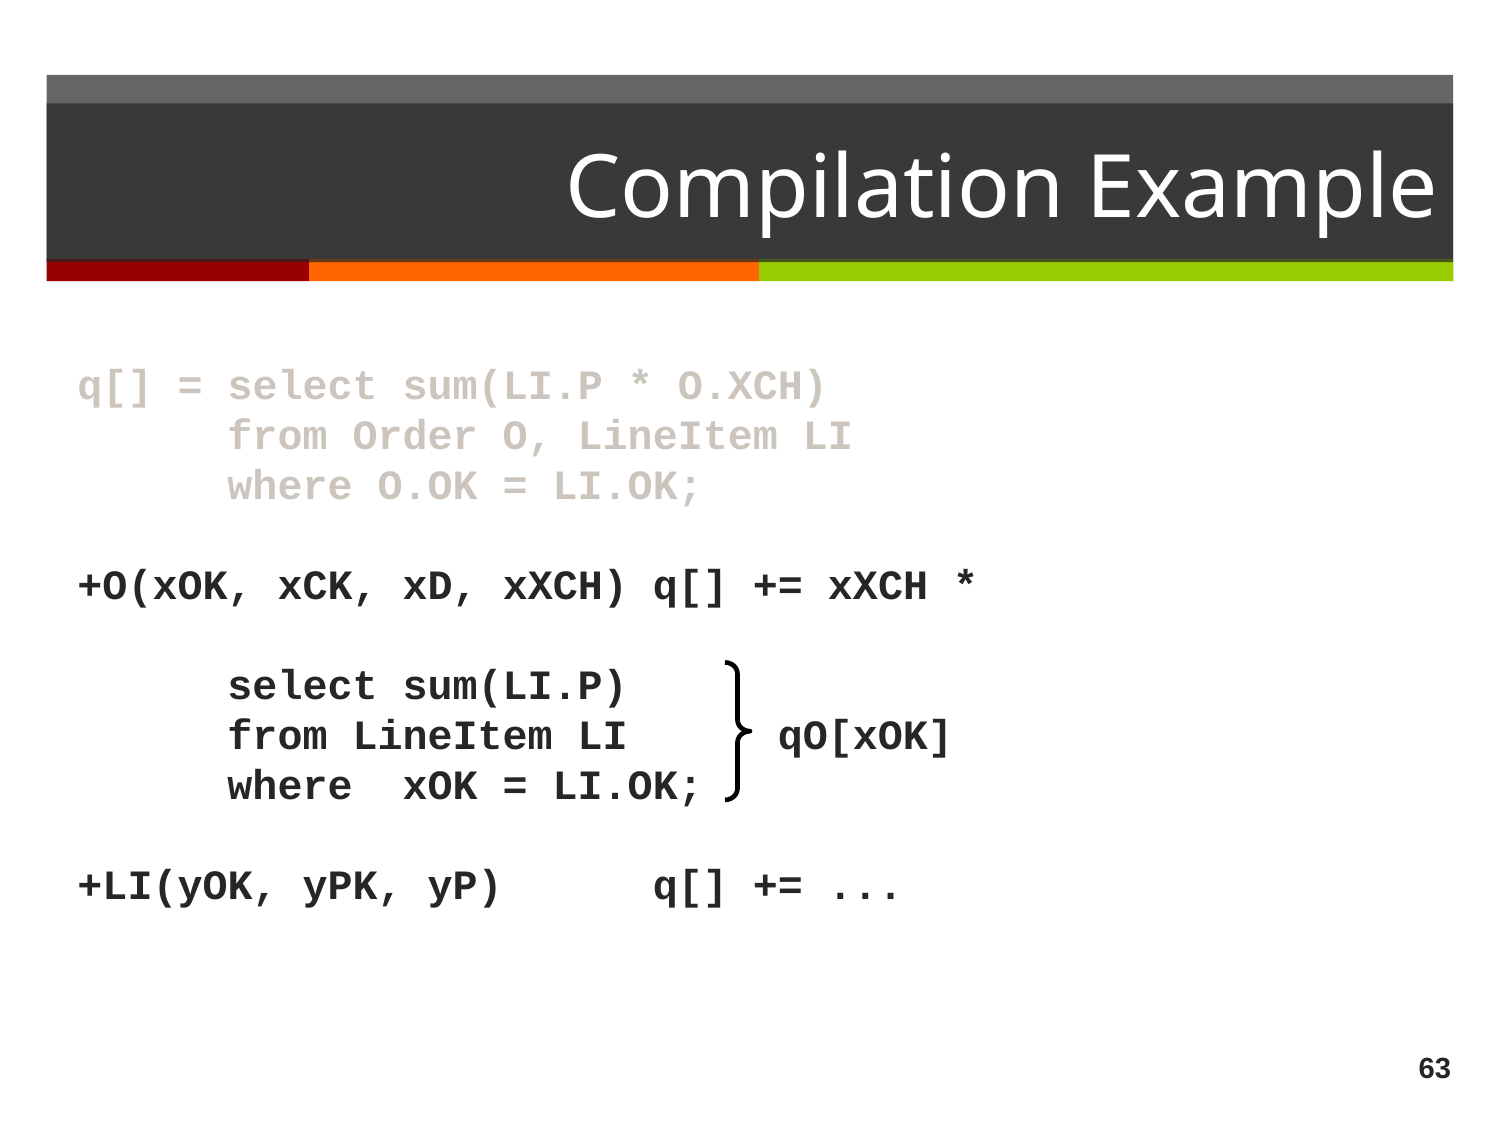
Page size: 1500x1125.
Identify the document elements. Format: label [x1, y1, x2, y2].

list [62, 349, 1454, 1006]
text_box [725, 662, 751, 800]
title [46, 103, 1454, 263]
